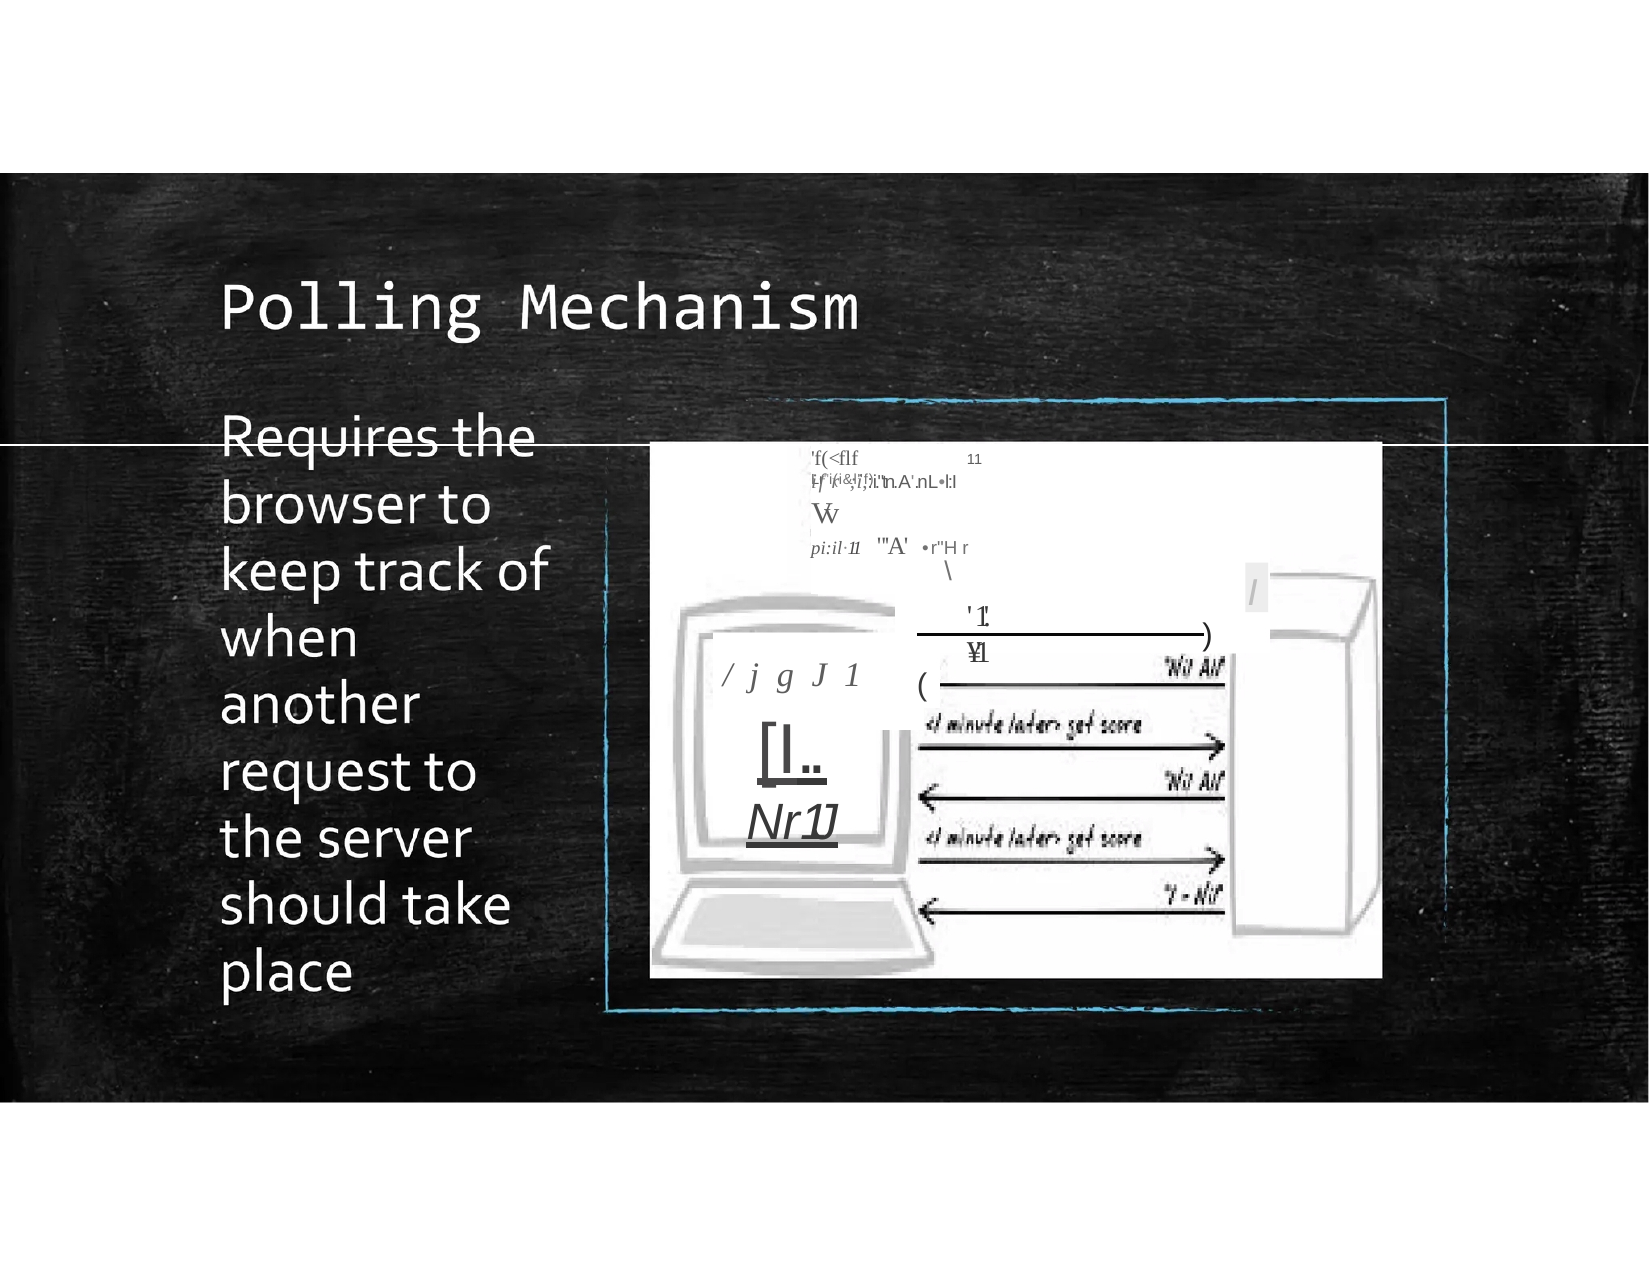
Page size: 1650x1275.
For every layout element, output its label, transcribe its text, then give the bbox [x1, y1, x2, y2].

text_box ) [1200, 614, 1235, 652]
text_box ( [914, 664, 949, 702]
text_box \ [942, 553, 973, 586]
text_box if r;i,:i."tn.A'.nL•l:I Vv pi:il·11 "'A' •r"Hr [809, 467, 992, 560]
text_box 'f(<flf Lr"i(i&l"f) [809, 444, 928, 467]
text_box 11 [964, 449, 987, 467]
text_box I [1245, 567, 1273, 613]
text_box /jgJ1 [I.. Nr1J [711, 651, 873, 850]
text_box '1'.¥'1 [964, 596, 1006, 669]
text_box [0, 171, 1649, 1103]
text_box [1245, 562, 1269, 567]
